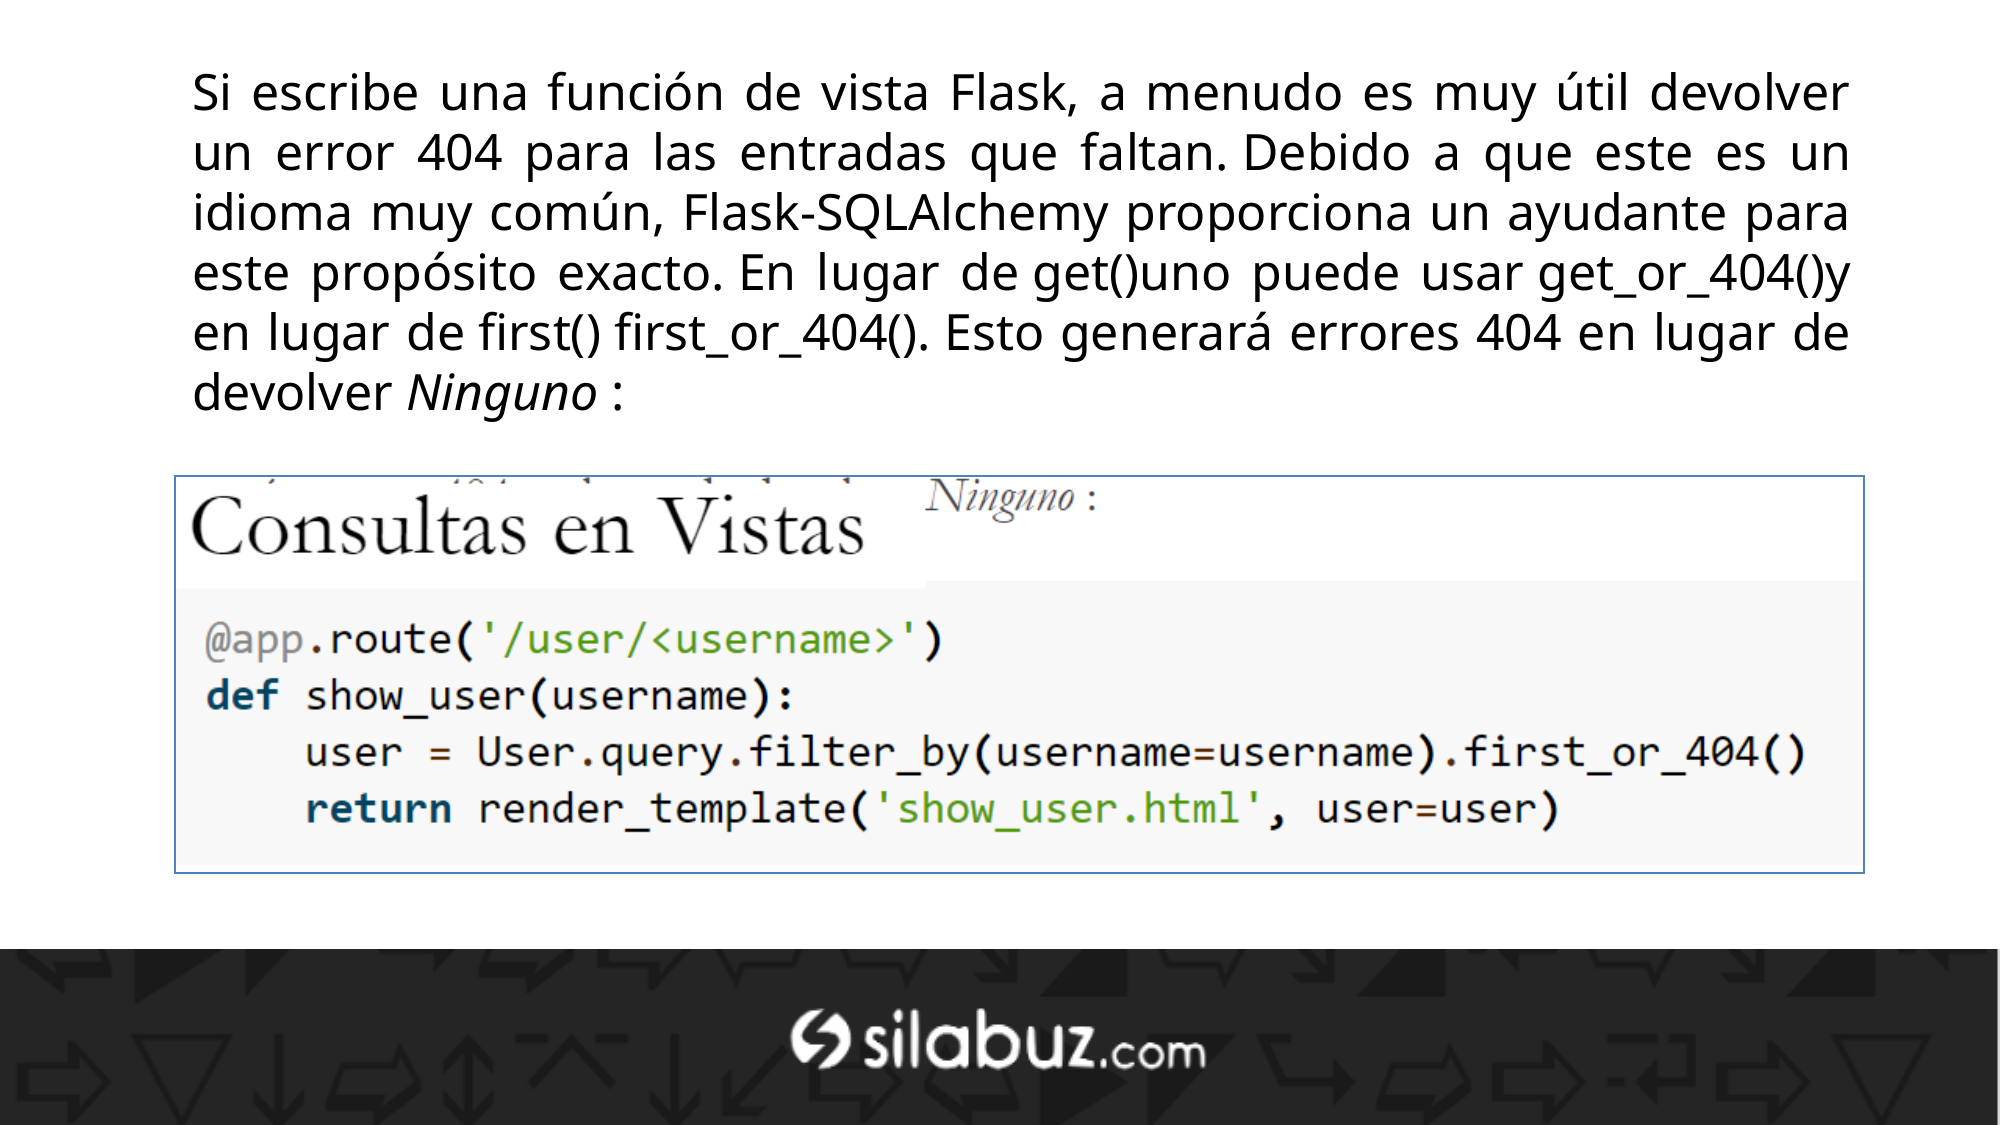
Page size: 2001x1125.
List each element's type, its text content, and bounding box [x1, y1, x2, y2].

picture [0, 948, 2000, 1125]
picture [175, 476, 1864, 873]
text_box Si escribe una función de vista Flask, a menudo es muy útil devolver un error 404 para las entradas que faltan. Debido a que este es un idioma muy común, Flask-SQLAlchemy proporciona un ayudante para este propósito exacto. En lugar de get()uno puede usar get_or_404()y en lugar de first() first_or_404(). Esto generará errores 404 en lugar de devolver Ninguno : [177, 52, 1867, 428]
